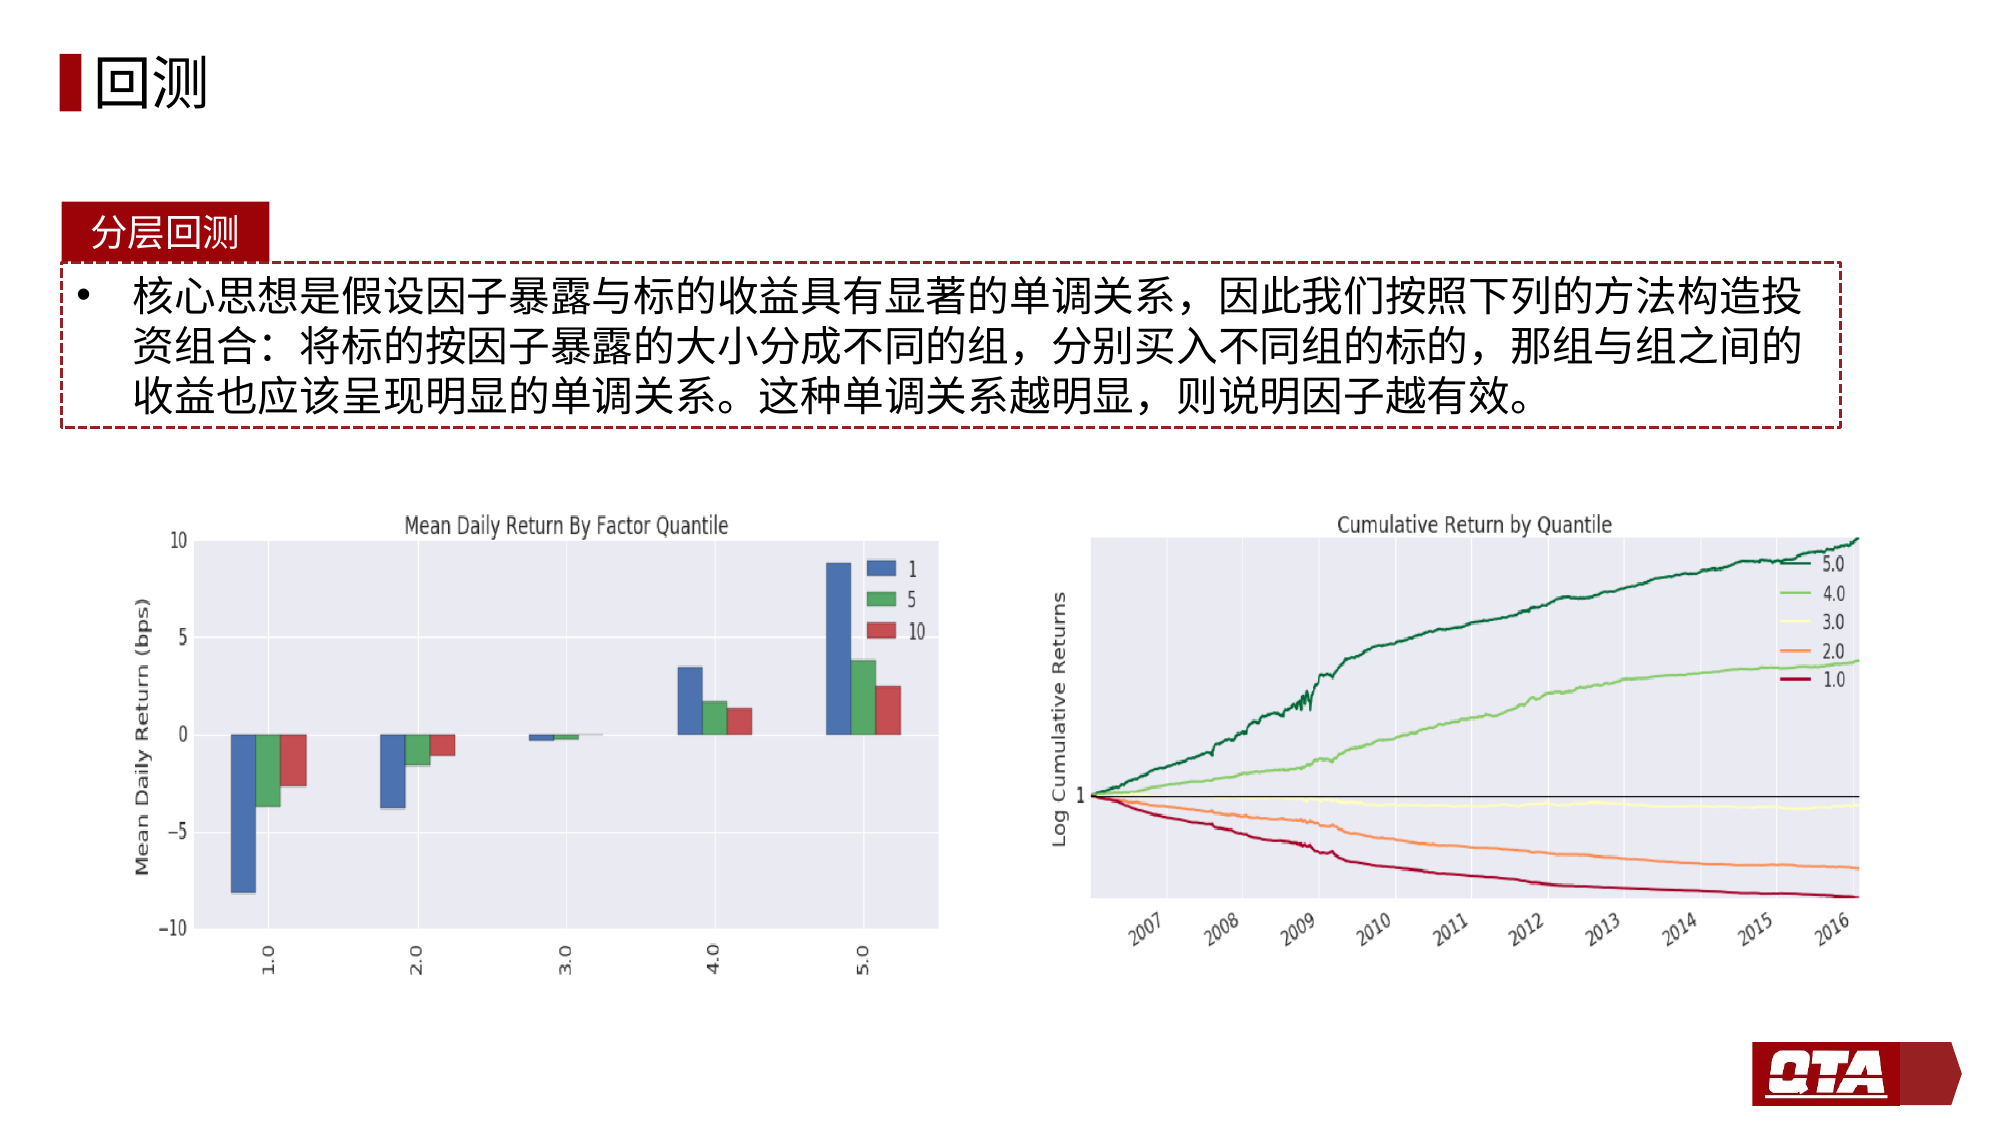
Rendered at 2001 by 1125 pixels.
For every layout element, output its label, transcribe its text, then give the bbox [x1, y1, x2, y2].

picture [104, 502, 970, 995]
title 回测 [78, 0, 1775, 174]
text_box 分层回测 [61, 201, 270, 262]
slide_number [1511, 1042, 1962, 1103]
text_box 核心思想是假设因子暴露与标的收益具有显著的单调关系，因此我们按照下列的方法构造投资组合：将标的按因子暴露的大小分成不同的组，分别买入不同组的标的，那组与组之间的收益也应该呈现明显的单调关系。这种单调关系越明显，则说明因子越有效。 [61, 262, 1841, 428]
picture [1030, 502, 1896, 966]
